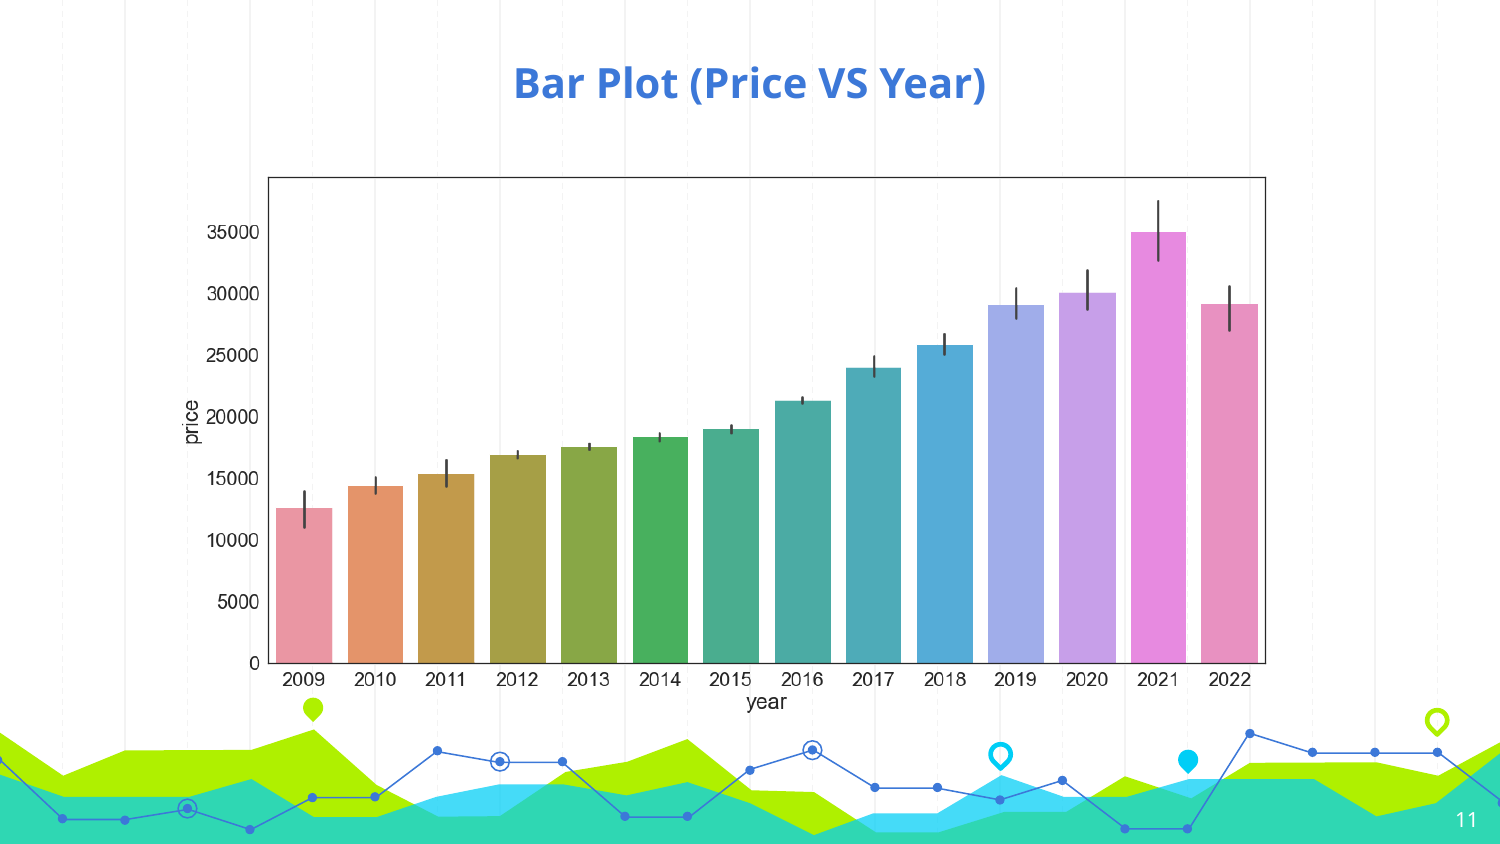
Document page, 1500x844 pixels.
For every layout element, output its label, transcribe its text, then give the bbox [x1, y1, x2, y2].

slide_number 11 [1403, 791, 1494, 844]
text_box Bar Plot (Price VS Year) [215, 11, 1284, 99]
picture [107, 100, 1393, 744]
